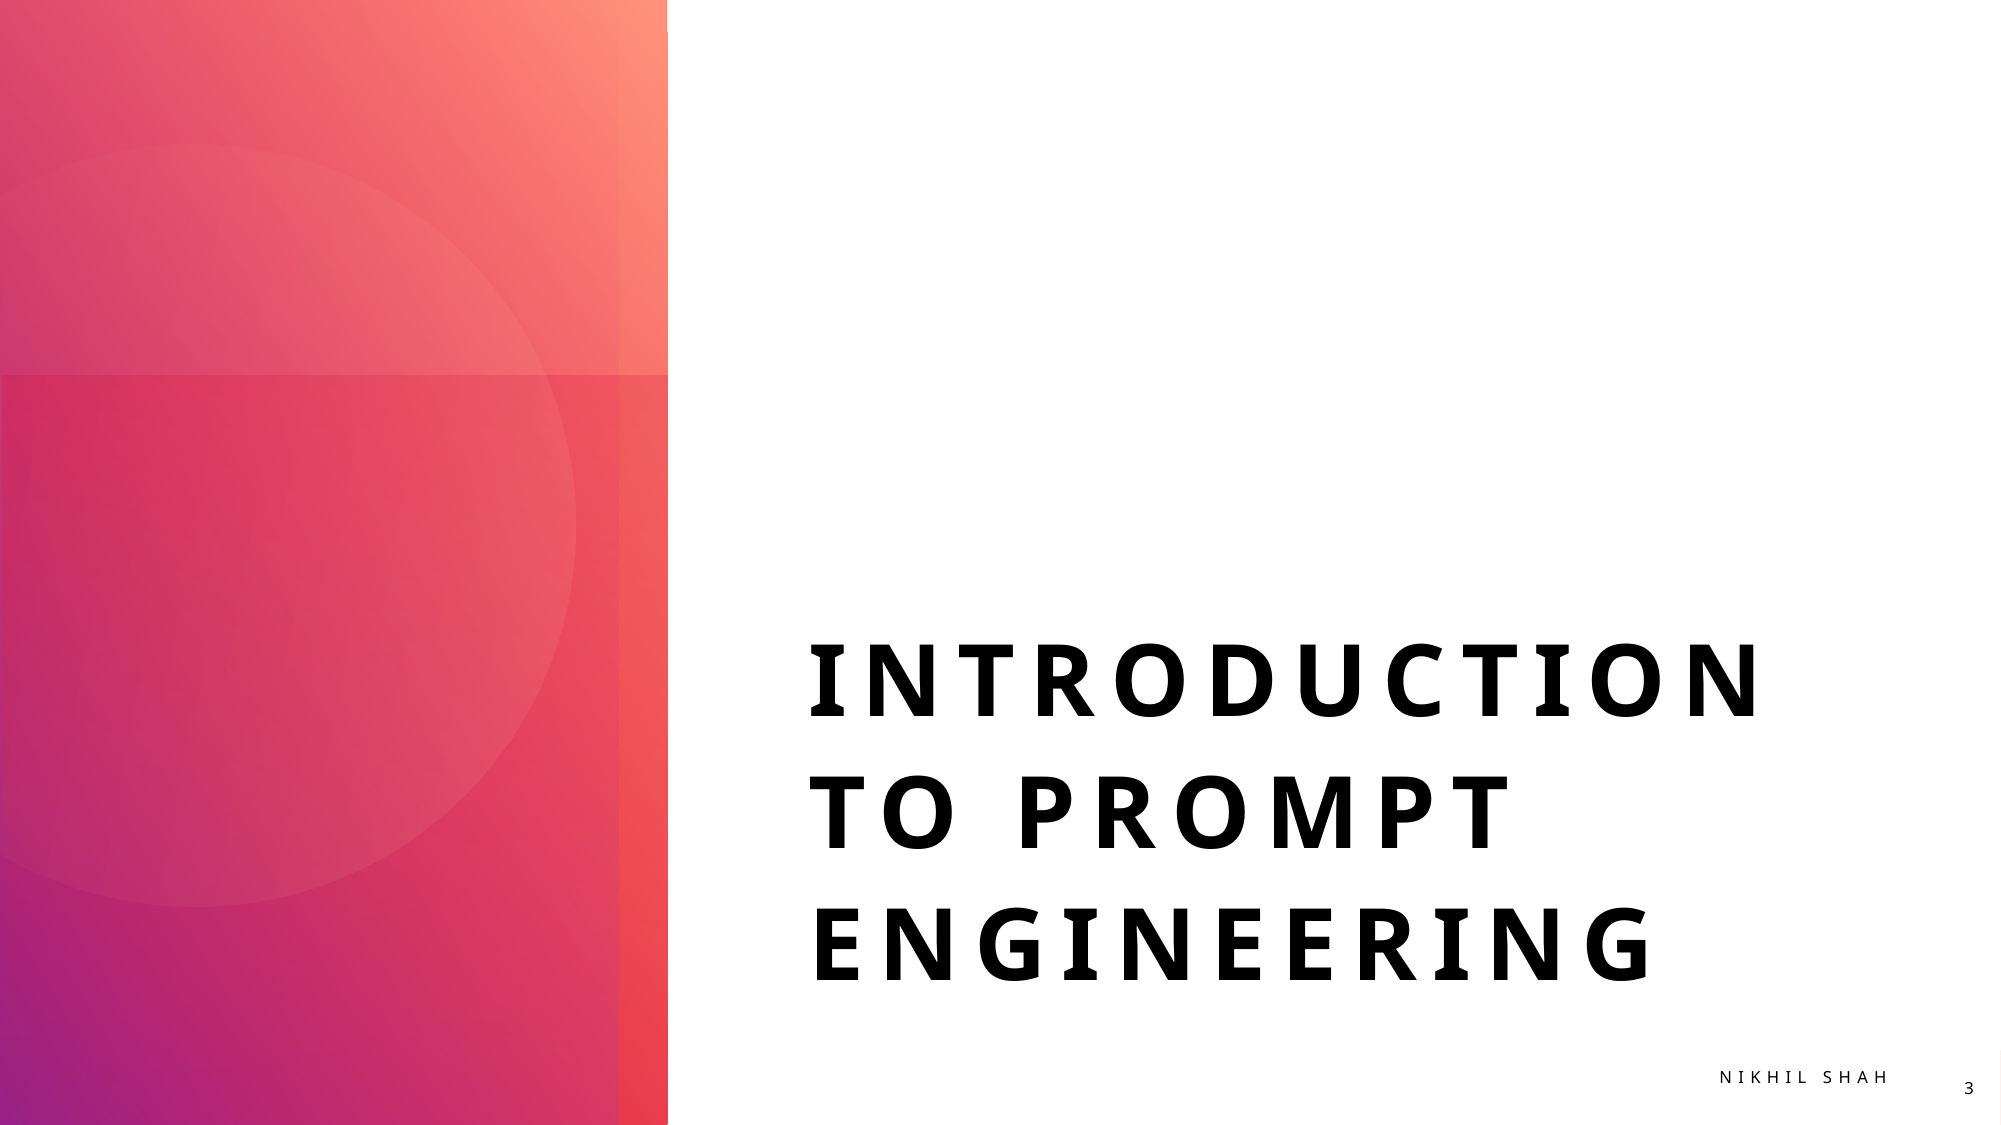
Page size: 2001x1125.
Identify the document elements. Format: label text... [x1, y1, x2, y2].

slide_number 3 [1898, 1058, 1989, 1119]
slide_number Nikhil shah [1135, 1058, 1898, 1119]
title Introduction to Prompt Engineering [793, 561, 1872, 1008]
